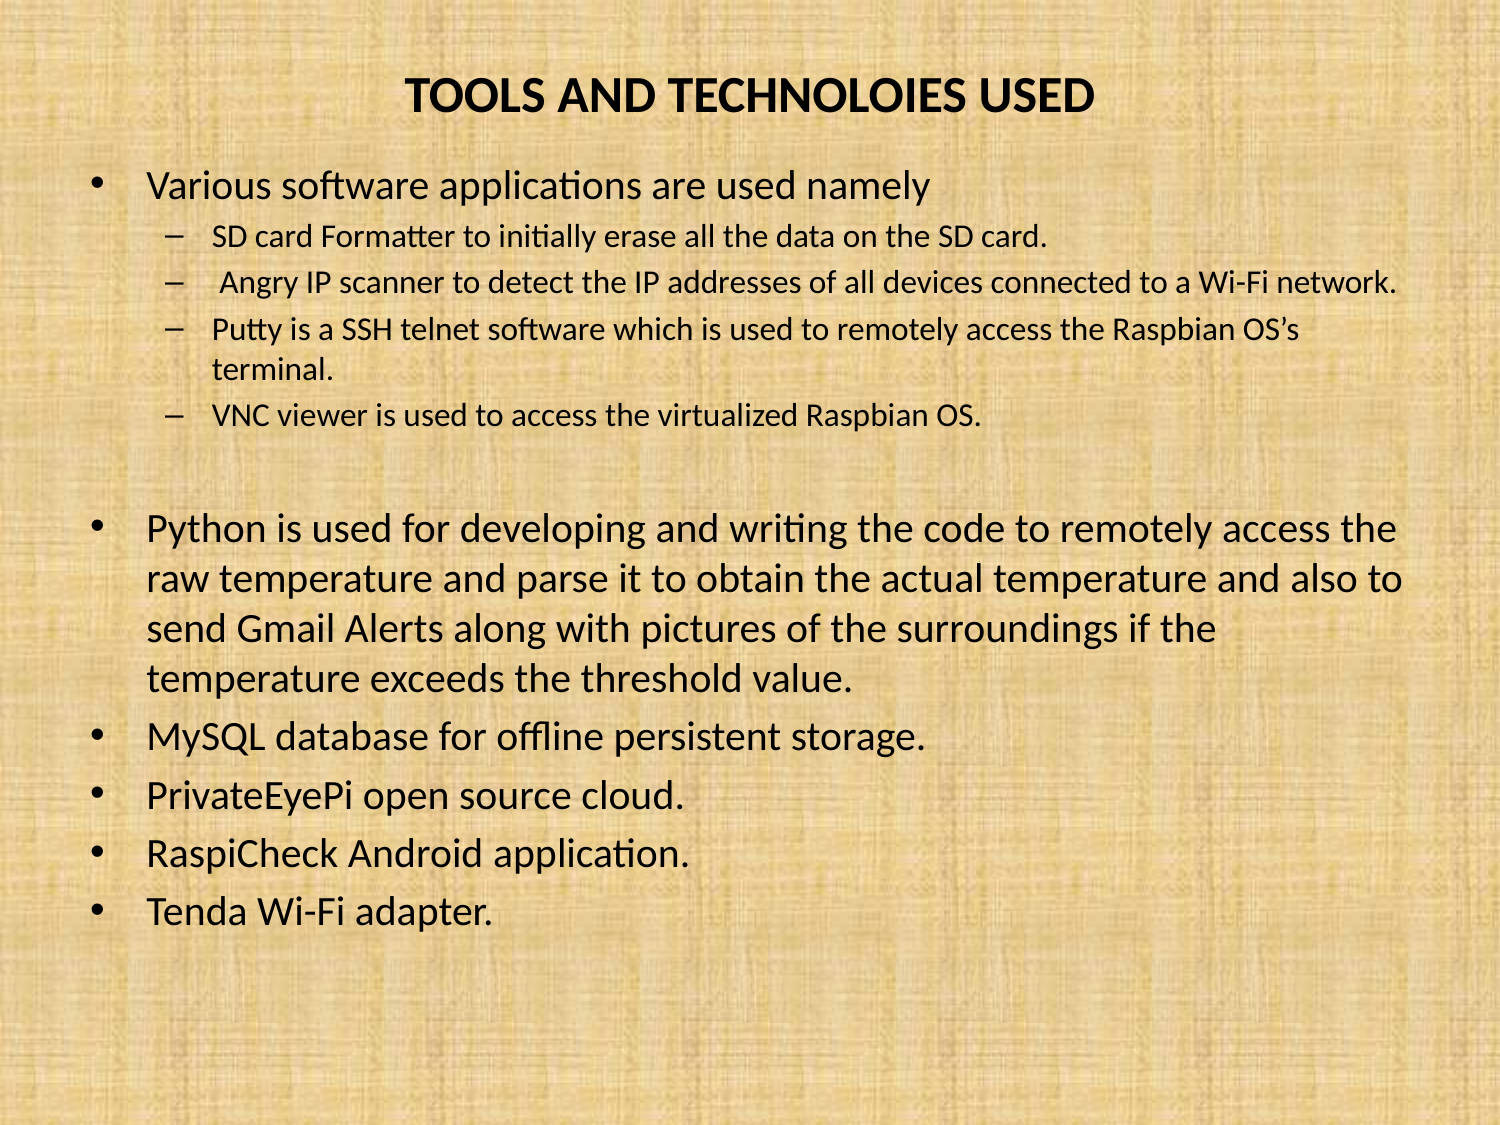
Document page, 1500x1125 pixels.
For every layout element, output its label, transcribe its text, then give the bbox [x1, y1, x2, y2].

list Various software applications are used namely SD card Formatter to initially erase all the data on the SD card. Angry IP scanner to detect the IP addresses of all devices connected to a Wi-Fi network. Putty is a SSH telnet software which is used to remotely access the Raspbian OS’s terminal. VNC viewer is used to access the virtualized Raspbian OS. Python is used for developing and writing the code to remotely access the raw temperature and parse it to obtain the actual temperature and also to send Gmail Alerts along with pictures of the surroundings if the temperature exceeds the threshold value. MySQL database for offline persistent storage. PrivateEyePi open source cloud. RaspiCheck Android application. Tenda Wi-Fi adapter. [75, 149, 1425, 1005]
title TOOLS AND TECHNOLOIES USED [75, 45, 1425, 138]
picture [0, 0, 1500, 1125]
